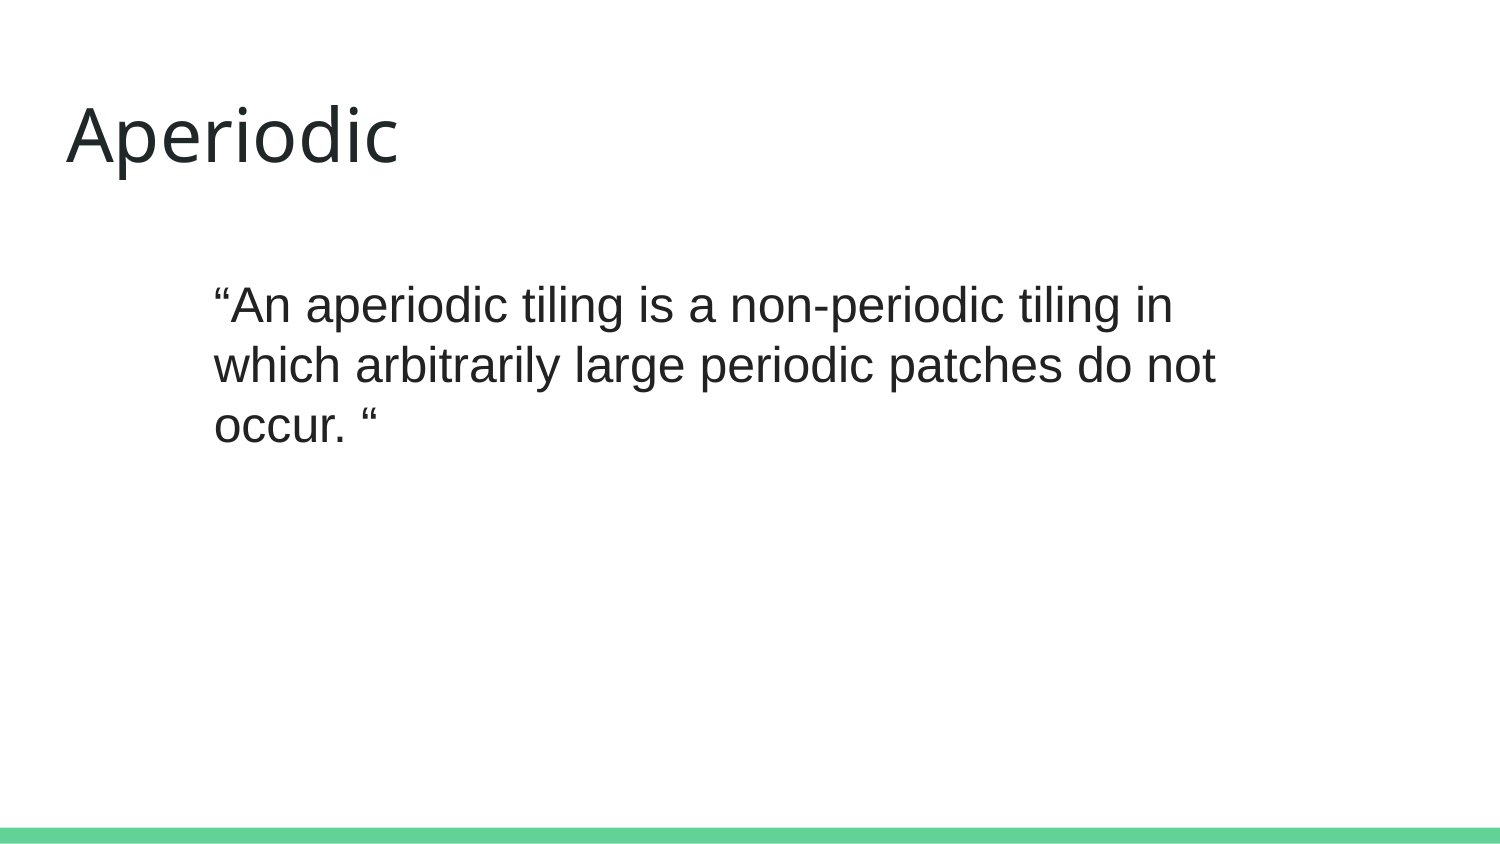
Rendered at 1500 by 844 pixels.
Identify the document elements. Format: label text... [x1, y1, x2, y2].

text_box “An aperiodic tiling is a non-periodic tiling in which arbitrarily large periodic patches do not occur. “ [198, 257, 1241, 675]
title Aperiodic [51, 72, 1449, 167]
